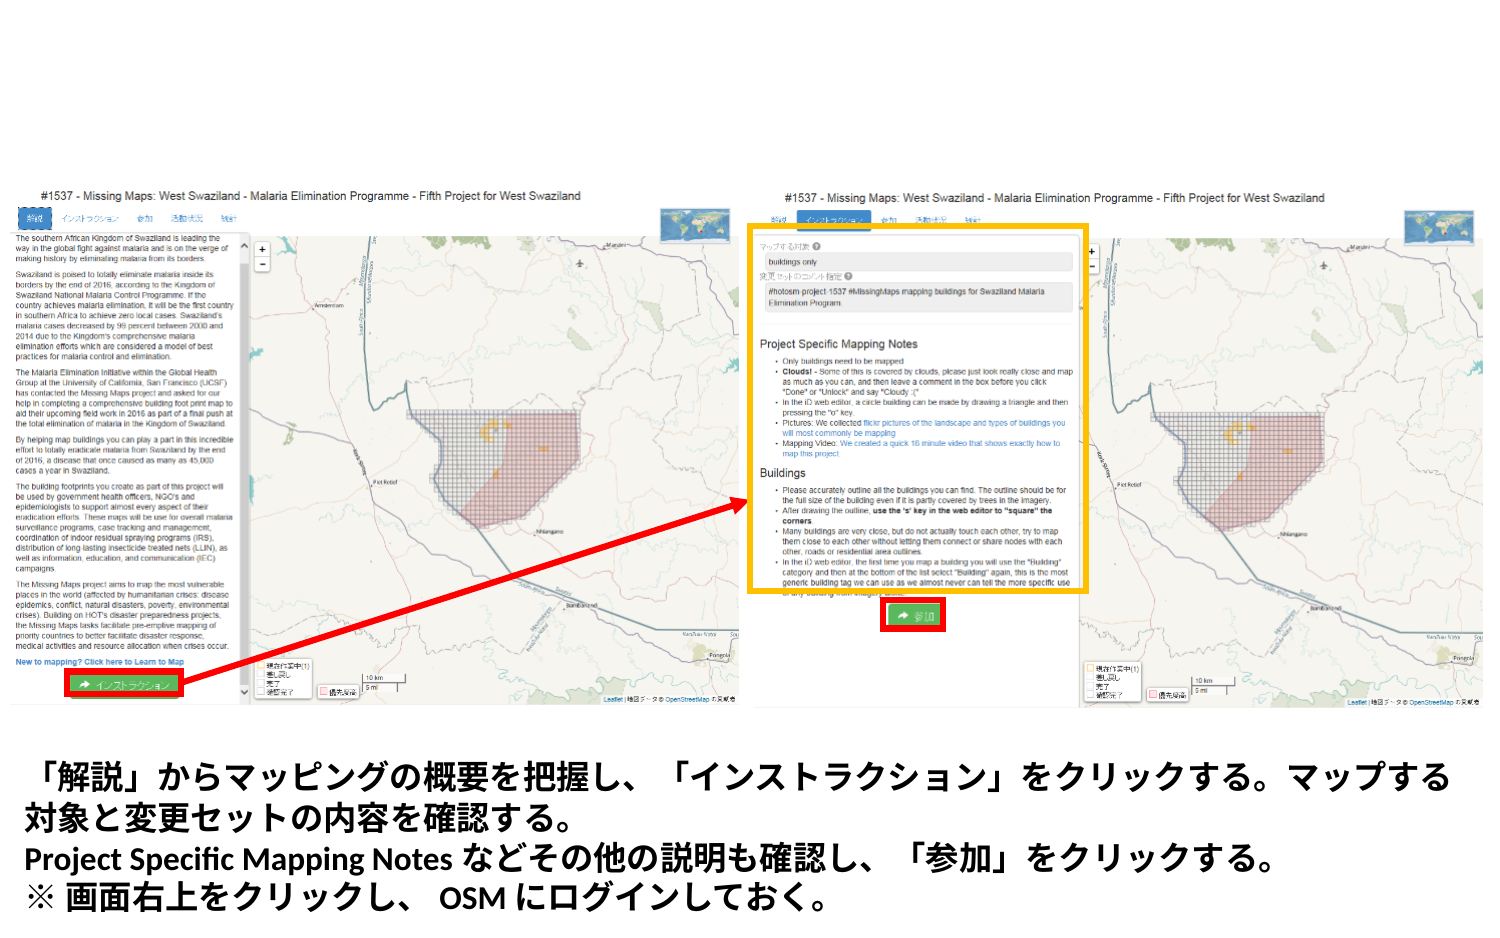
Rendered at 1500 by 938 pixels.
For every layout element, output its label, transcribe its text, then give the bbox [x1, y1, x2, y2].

picture [10, 184, 739, 705]
text_box 「解説」からマッピングの概要を把握し、「インストラクション」をクリックする。マップする対象と変更セットの内容を確認する。 Project Specific Mapping Notesなどその他の説明も確認し、「参加」をクリックする。 ※画面右上をクリックし、OSMにログインしておく。 [9, 749, 1491, 924]
picture [754, 187, 1483, 708]
text_box [749, 225, 754, 592]
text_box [180, 499, 750, 683]
